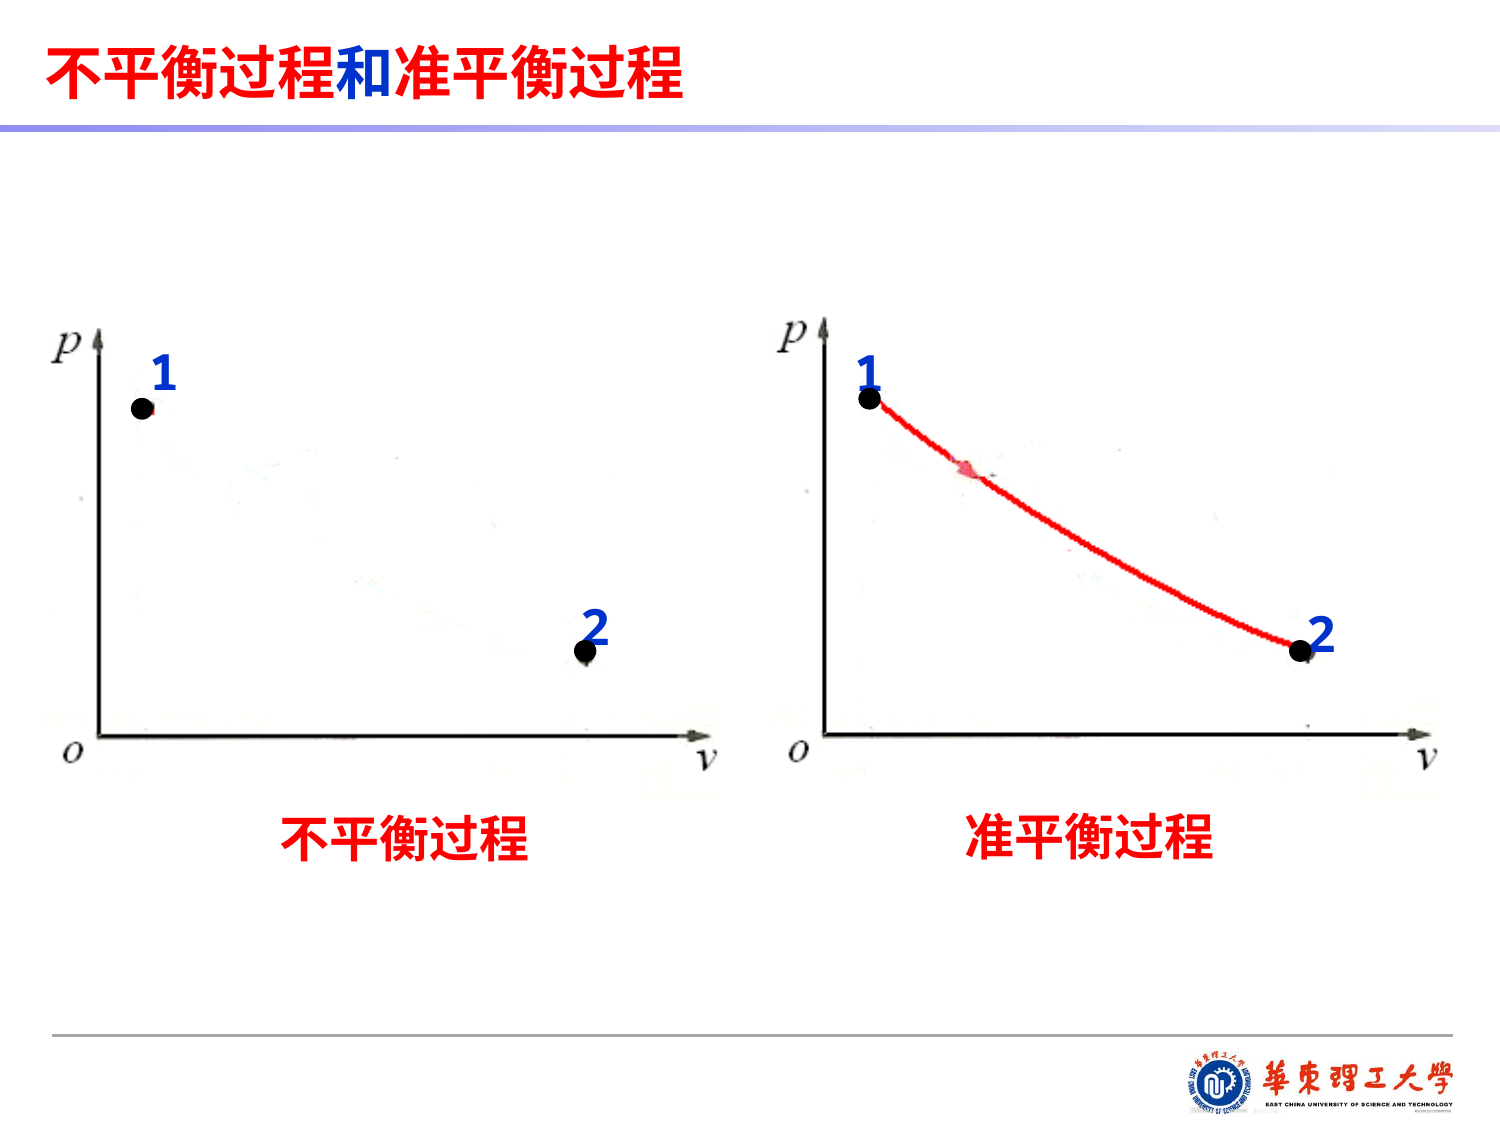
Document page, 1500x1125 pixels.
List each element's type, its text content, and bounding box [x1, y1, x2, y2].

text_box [761, 290, 1466, 800]
text_box 准平衡过程 [949, 808, 1229, 873]
picture [1188, 1051, 1453, 1114]
text_box 不平衡过程和准平衡过程 [29, 28, 1081, 114]
text_box 不平衡过程 [264, 807, 545, 876]
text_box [36, 302, 743, 800]
